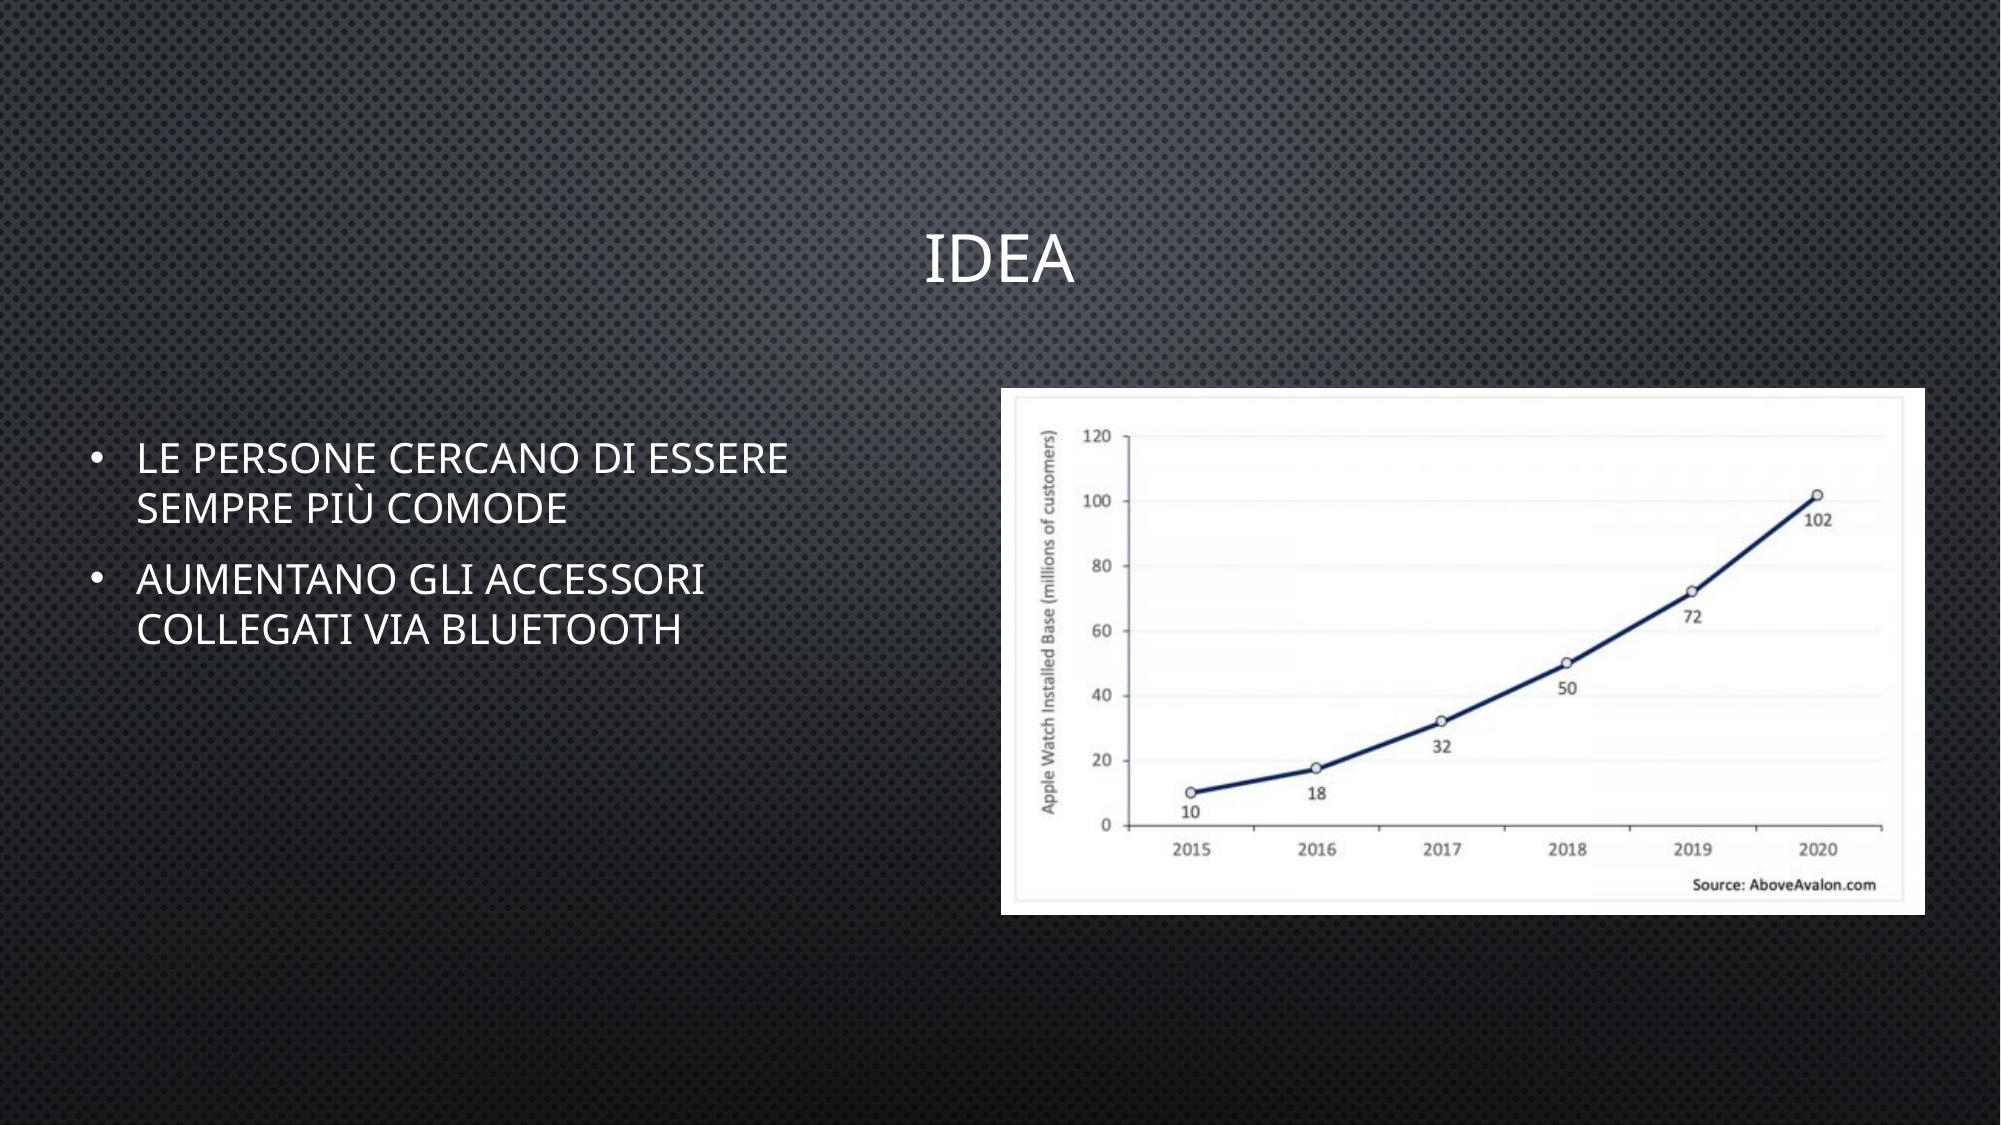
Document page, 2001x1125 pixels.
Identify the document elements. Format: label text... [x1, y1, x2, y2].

title idea [187, 99, 1813, 413]
list Le persone cercano di essere sempre più comode Aumentano gli accessori collegati via Bluetooth [74, 311, 919, 915]
picture [1001, 388, 1925, 915]
